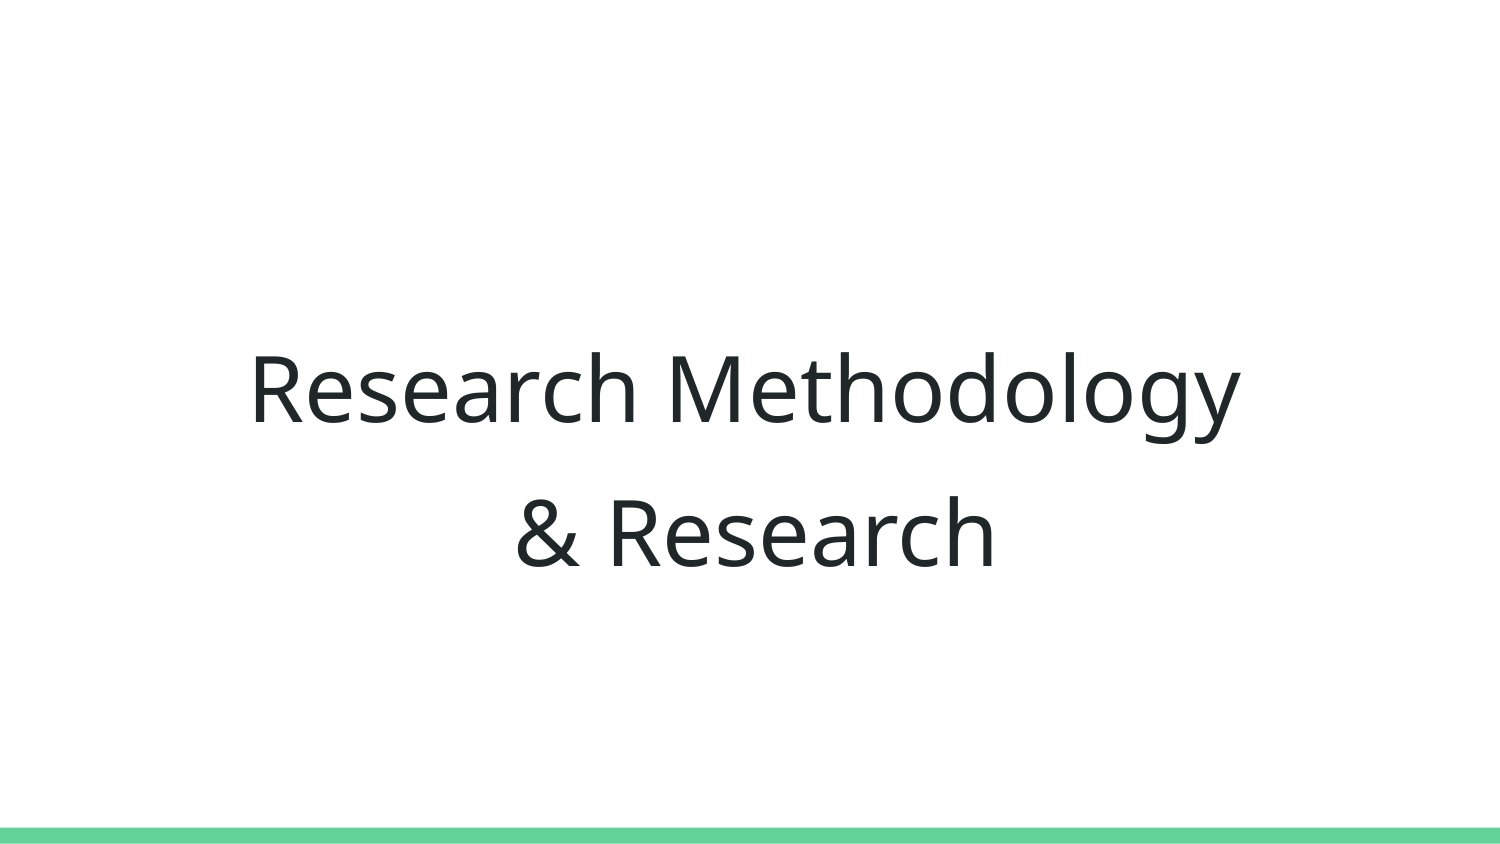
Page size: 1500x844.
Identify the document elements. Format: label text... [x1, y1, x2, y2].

list Research Methodology & Research [57, 298, 1456, 604]
